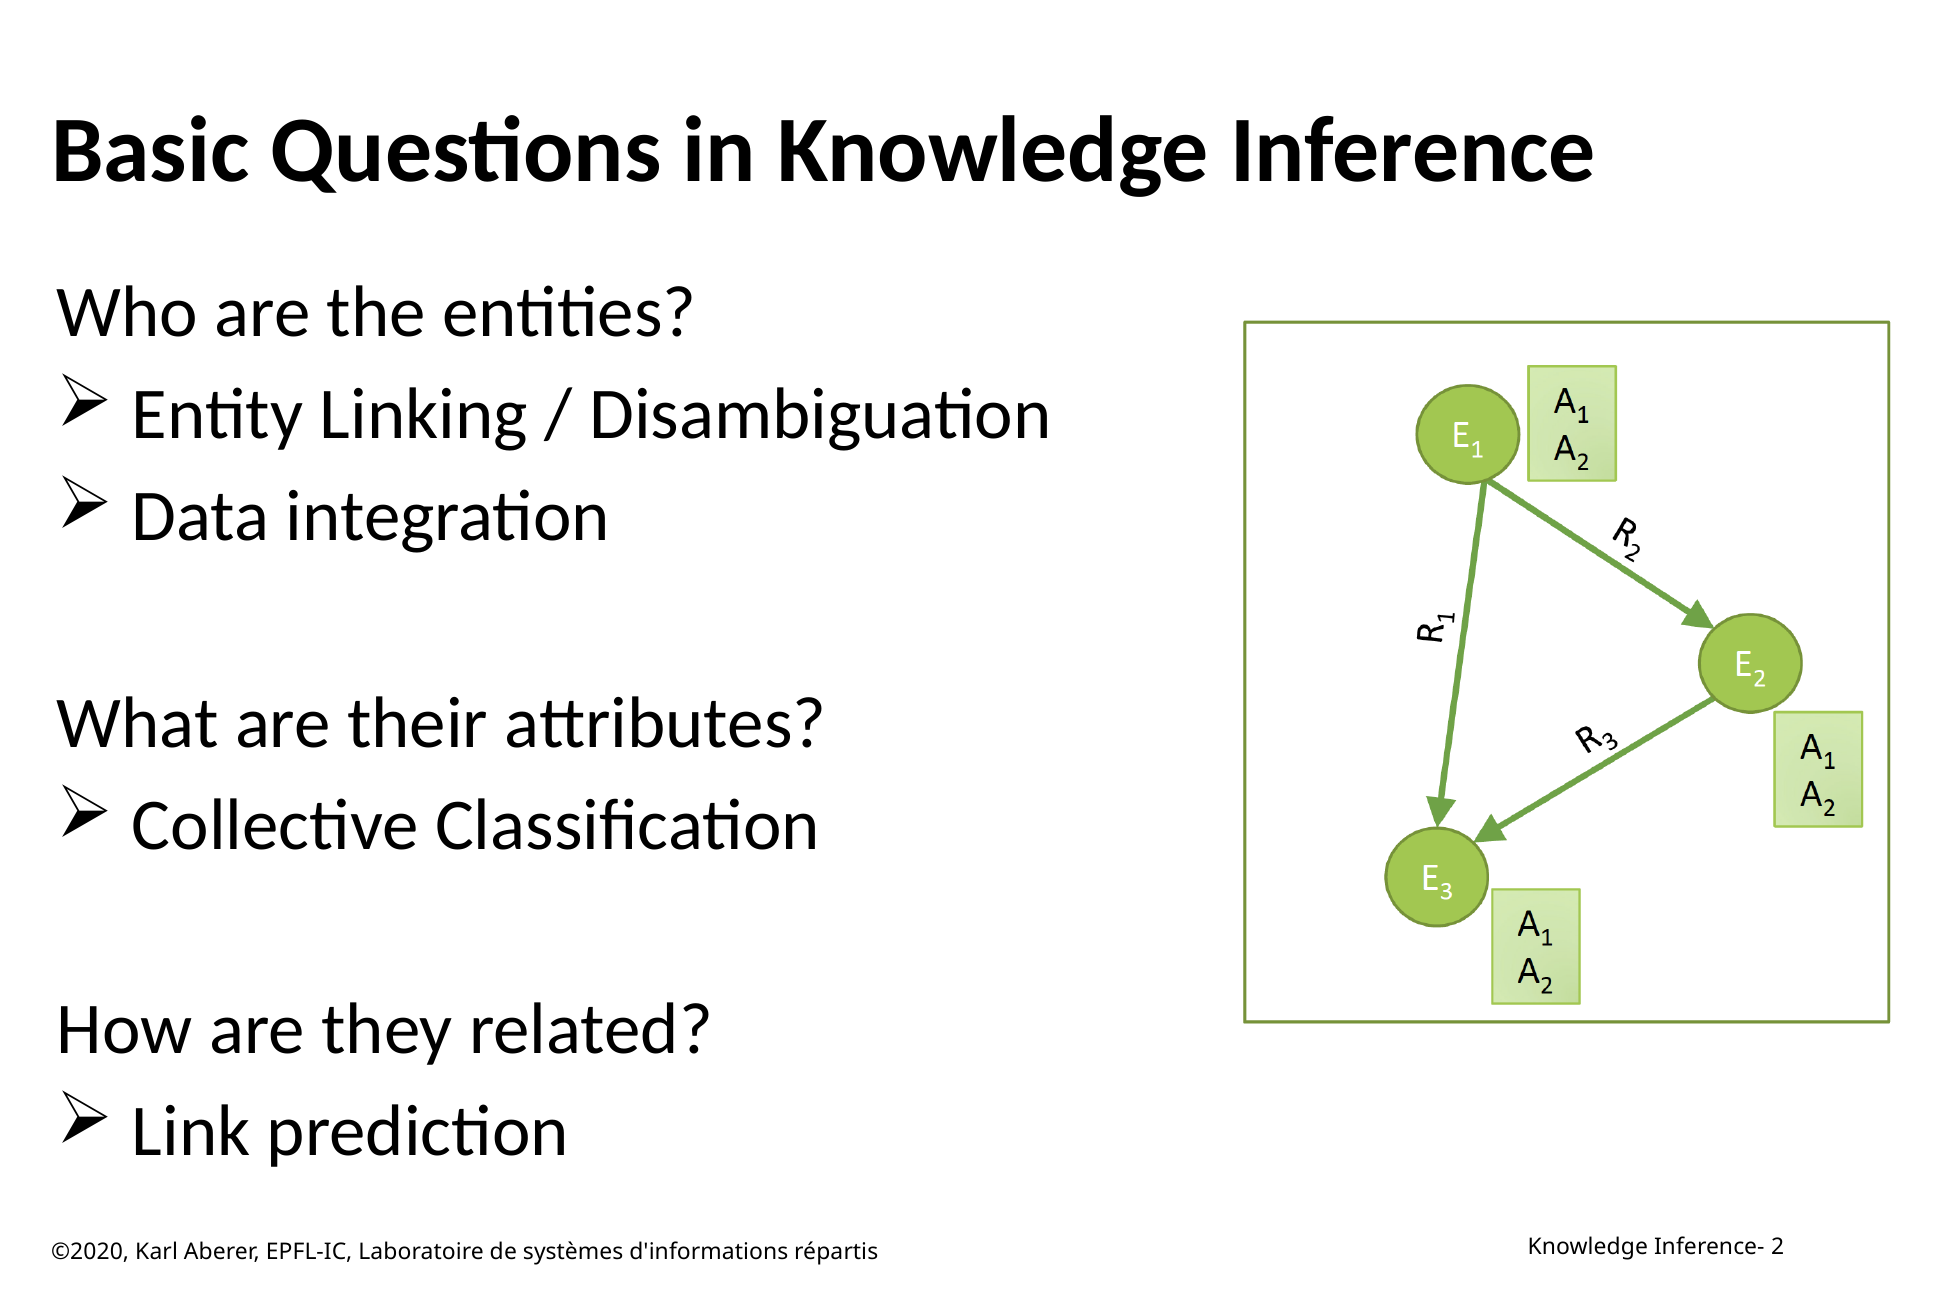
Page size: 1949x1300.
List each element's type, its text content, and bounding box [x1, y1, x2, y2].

list Who are the entities? Entity Linking / Disambiguation Data integration What are their attributes? Collective Classification How are they related? Link prediction [37, 253, 1809, 1208]
title Basic Questions in Knowledge Inference [32, 57, 1803, 232]
footer ©2020, Karl Aberer, EPFL-IC, Laboratoire de systèmes d'informations répartis [32, 1227, 1284, 1271]
picture [1188, 295, 1949, 1070]
